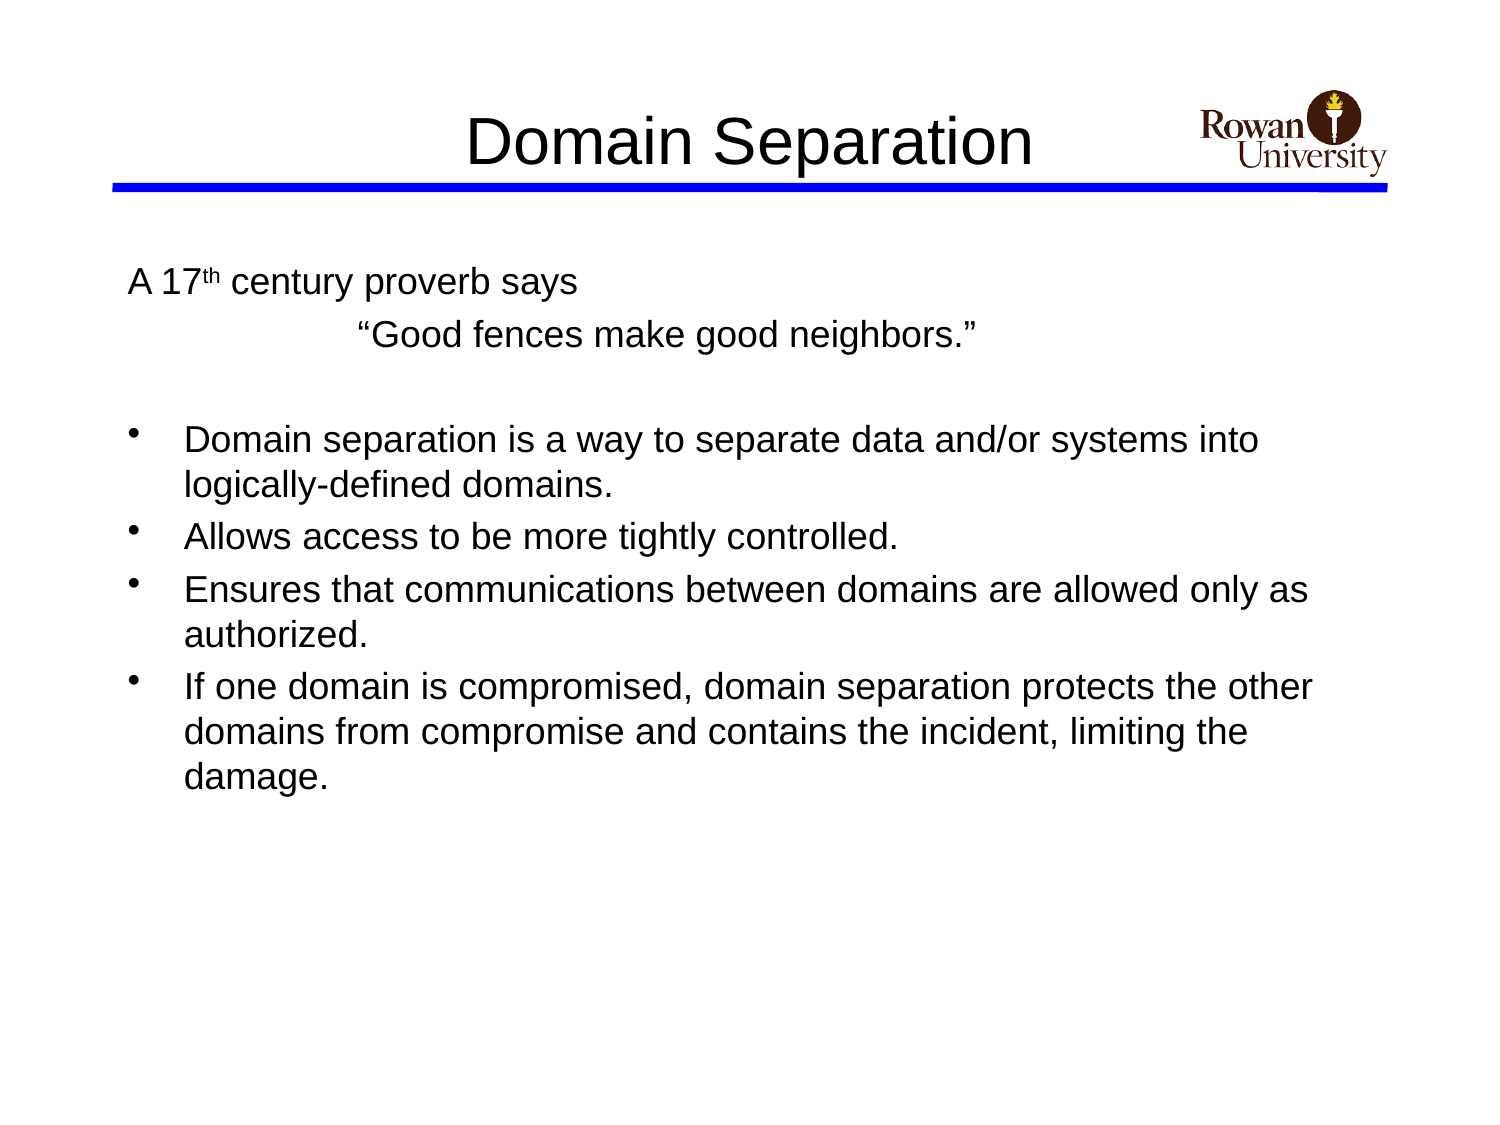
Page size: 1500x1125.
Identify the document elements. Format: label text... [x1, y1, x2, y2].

title Domain Separation [112, 99, 1388, 175]
picture [1200, 90, 1388, 99]
list A 17th century proverb says “Good fences make good neighbors.” Domain separation is a way to separate data and/or systems into logically-defined domains. Allows access to be more tightly controlled. Ensures that communications between domains are allowed only as authorized. If one domain is compromised, domain separation protects the other domains from compromise and contains the incident, limiting the damage. [112, 249, 1388, 925]
